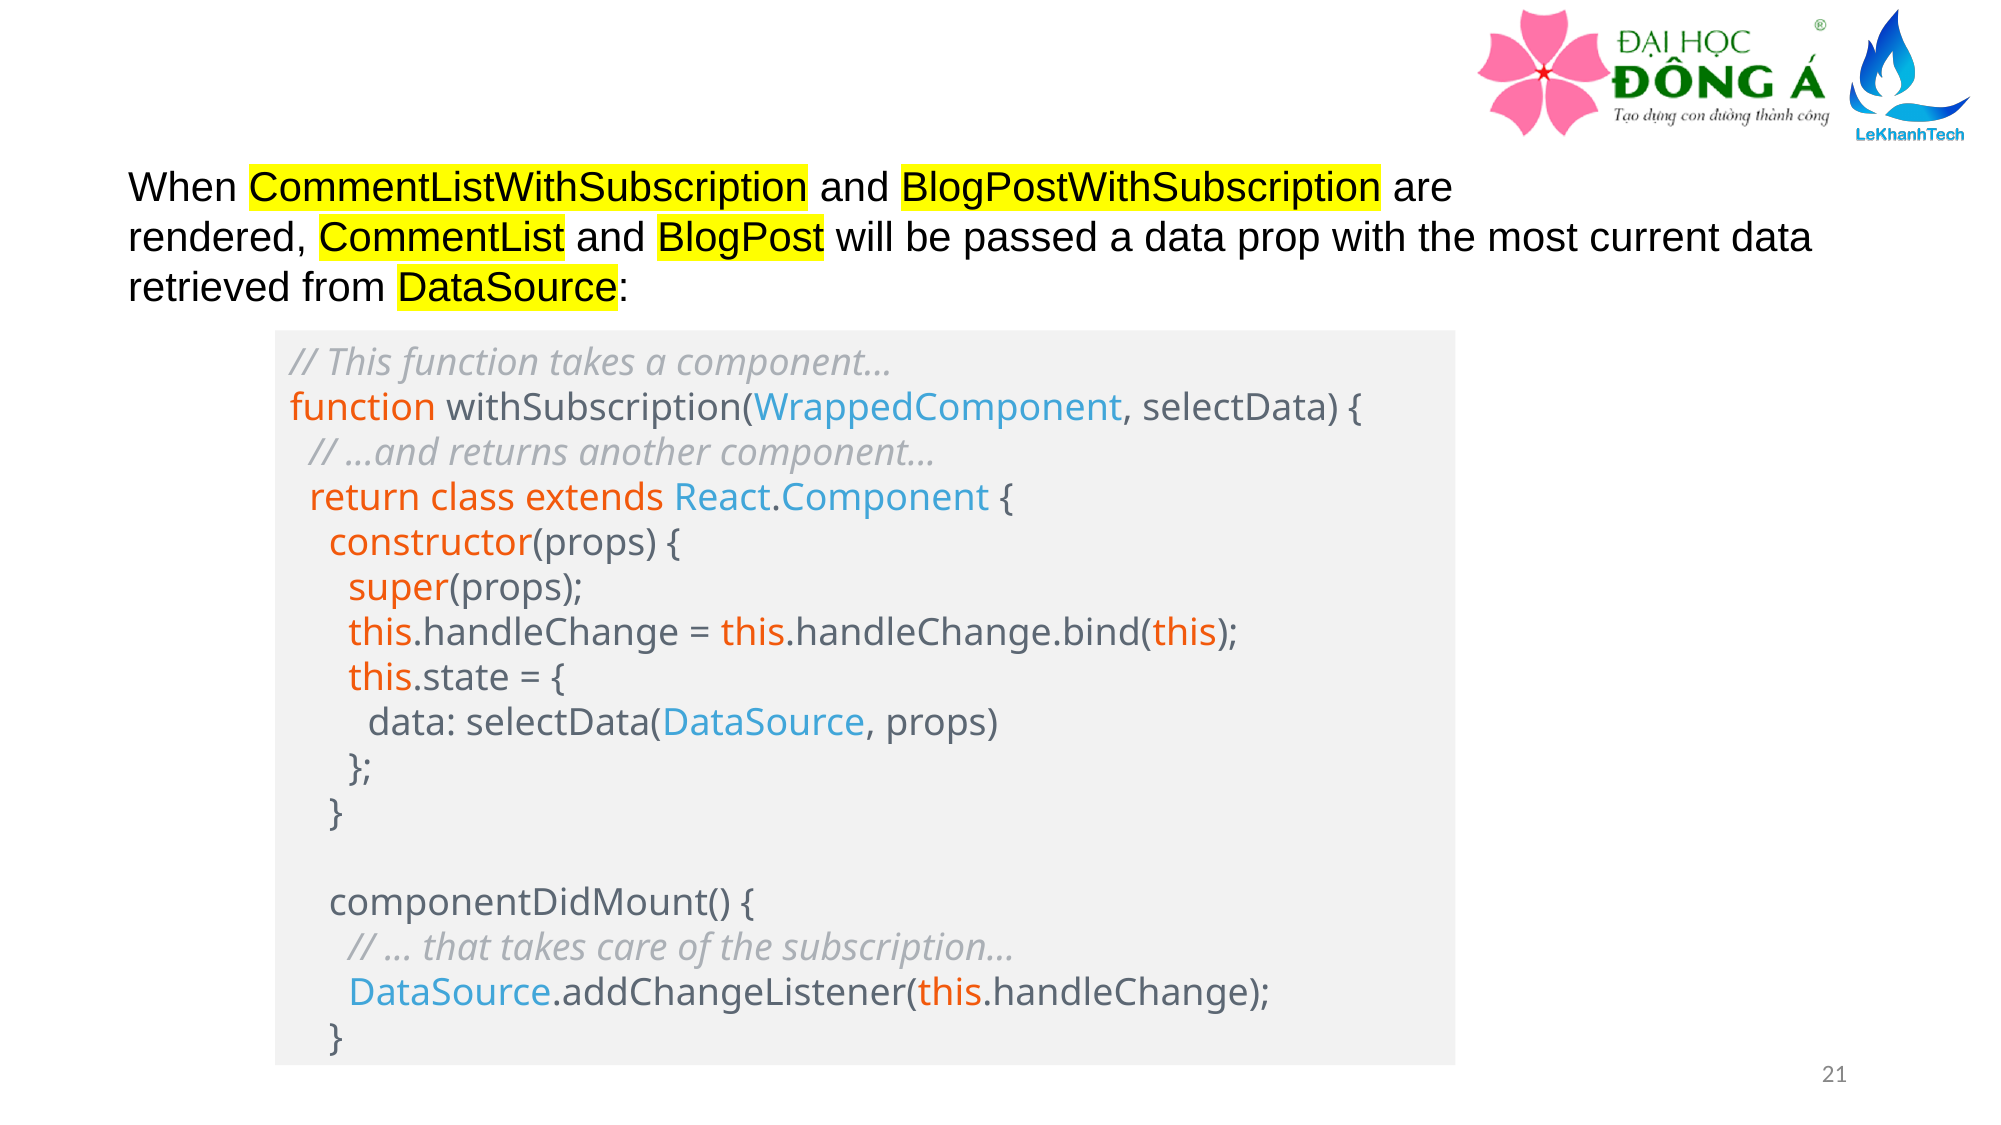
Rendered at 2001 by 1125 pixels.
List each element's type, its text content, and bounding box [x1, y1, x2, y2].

picture [1465, 5, 1980, 144]
text_box // This function takes a component... function withSubscription(WrappedComponent, selectData) { // ...and returns another component... return class extends React.Component { constructor(props) { super(props); this.handleChange = this.handleChange.bind(this); this.state = { data: selectData(DataSource, props) }; } componentDidMount() { // ... that takes care of the subscription... DataSource.addChangeListener(this.handleChange); } [275, 330, 1456, 1066]
text_box When CommentListWithSubscription and BlogPostWithSubscription are rendered, CommentList and BlogPost will be passed a data prop with the most current data retrieved from DataSource: [113, 152, 1894, 318]
slide_number 21 [1412, 1042, 1863, 1103]
